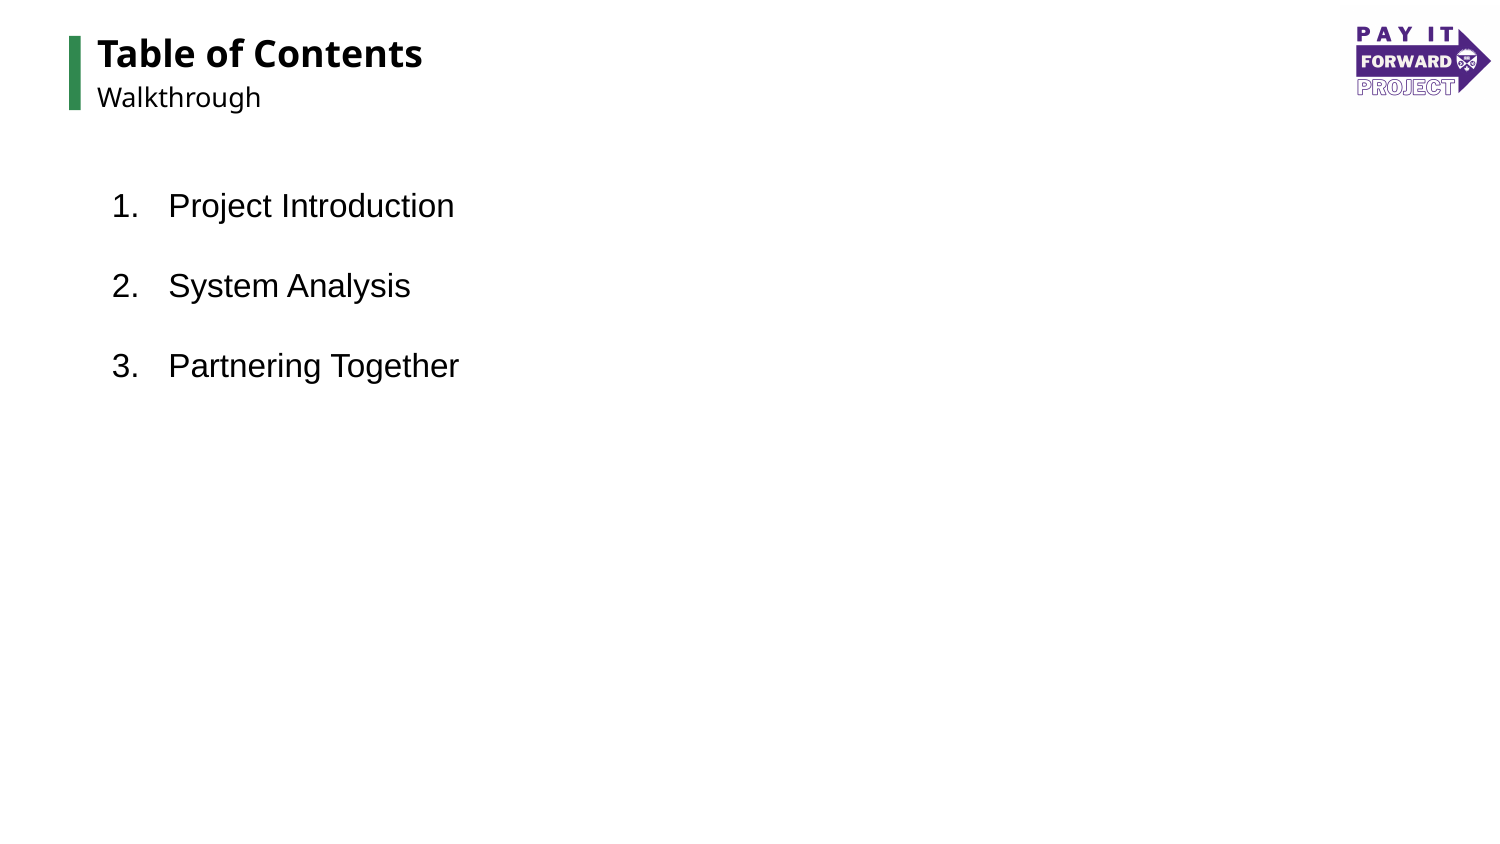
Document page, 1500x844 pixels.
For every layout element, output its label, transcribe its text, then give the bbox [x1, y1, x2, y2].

text_box Walkthrough [97, 80, 1322, 127]
picture [1340, 5, 1500, 110]
text_box Project Introduction System Analysis Partnering Together [97, 176, 1412, 392]
text_box Table of Contents [97, 30, 1322, 77]
text_box [69, 35, 81, 111]
